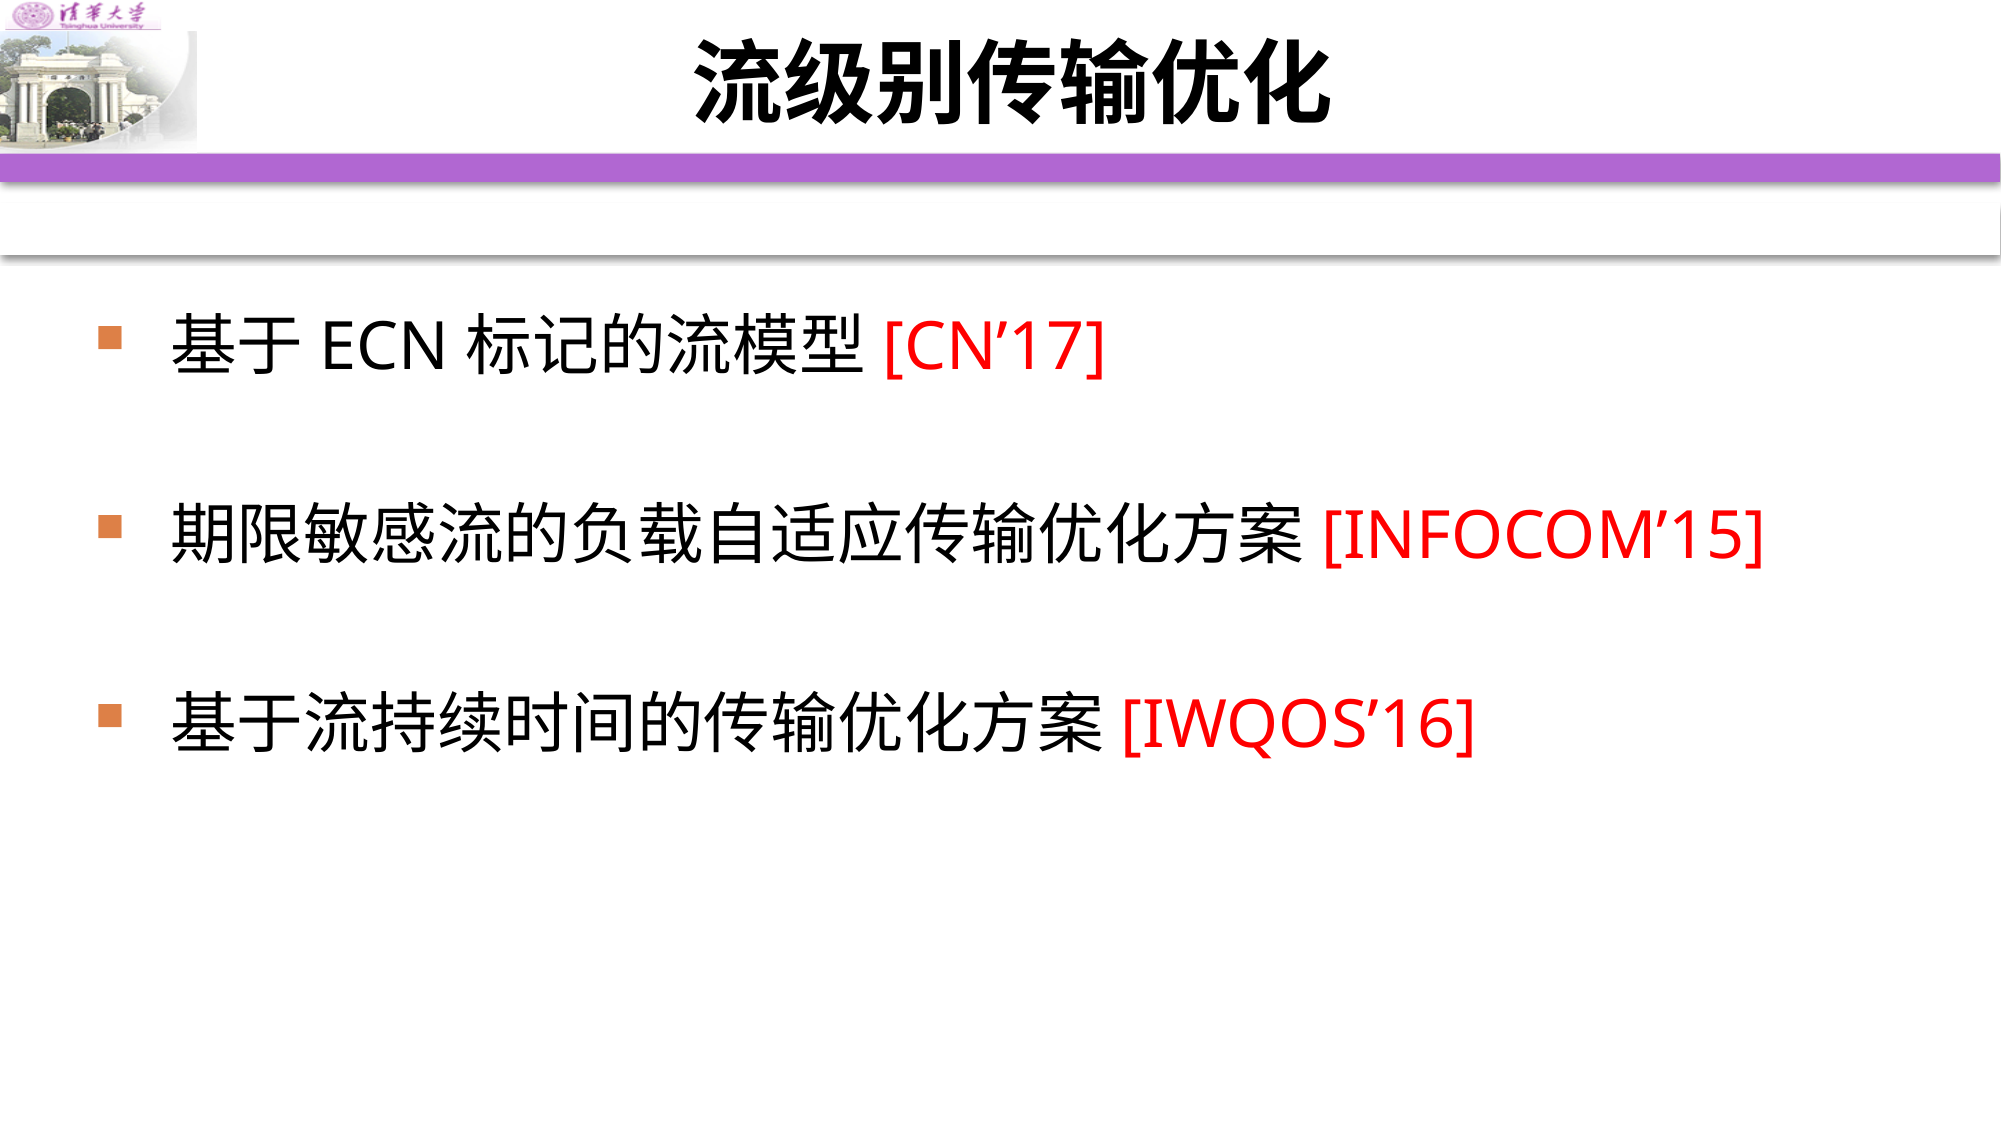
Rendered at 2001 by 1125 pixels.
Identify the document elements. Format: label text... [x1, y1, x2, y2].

title 流级别传输优化 [66, 21, 1959, 138]
picture [0, 0, 197, 153]
list 基于ECN标记的流模型[CN’17] 期限敏感流的负载自适应传输优化方案[INFOCOM’15] 基于流持续时间的传输优化方案[IWQOS’16] [66, 200, 1959, 1103]
